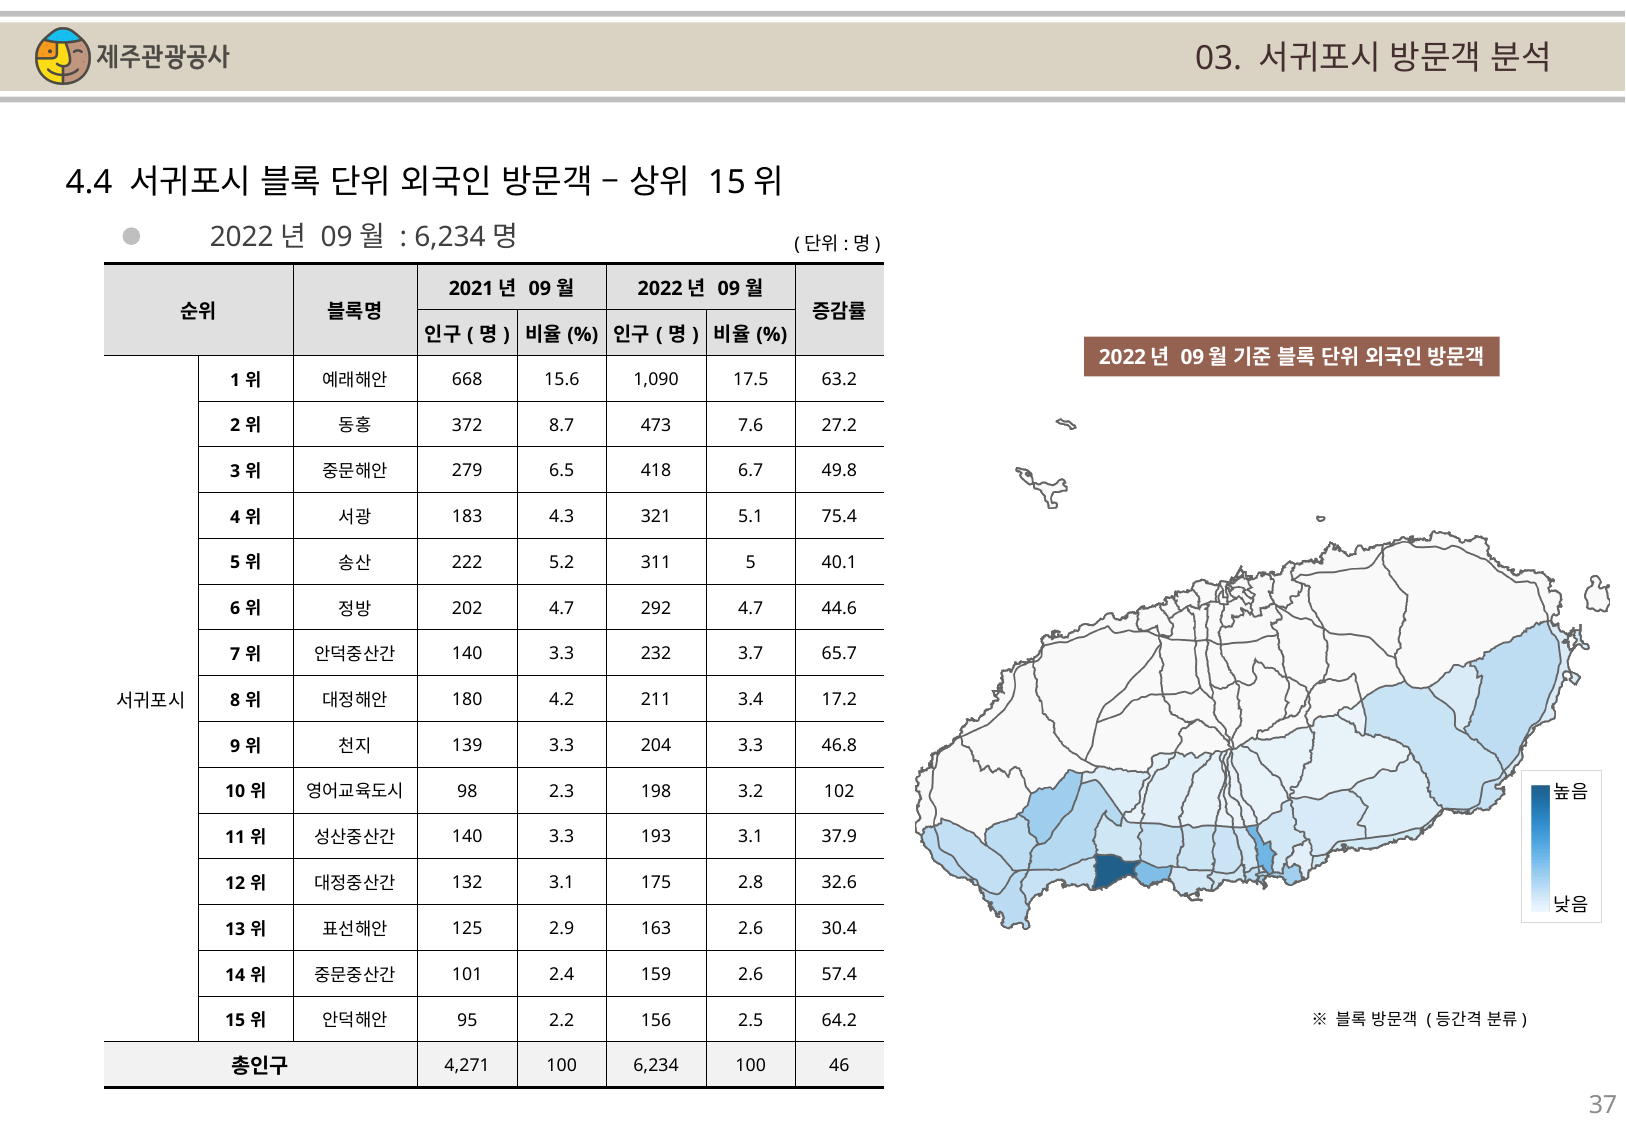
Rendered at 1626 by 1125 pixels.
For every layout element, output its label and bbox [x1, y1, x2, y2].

text_box [779, 224, 896, 262]
table_cell [607, 630, 706, 675]
picture [31, 26, 232, 87]
table_cell [796, 1042, 884, 1086]
table_cell [607, 356, 706, 401]
table_cell [796, 630, 884, 675]
table_cell [707, 585, 795, 629]
table_cell [294, 585, 417, 629]
table_cell [418, 1042, 517, 1086]
table_cell [707, 722, 795, 767]
table_cell [796, 951, 884, 996]
table_cell [518, 493, 606, 538]
slide_number [1251, 1063, 1618, 1123]
table_cell [518, 585, 606, 629]
table_cell [518, 997, 606, 1041]
table_header [607, 265, 795, 309]
table_cell [418, 447, 517, 492]
table_cell [607, 493, 706, 538]
table_cell [199, 768, 293, 813]
table_cell [294, 859, 417, 904]
table_cell [607, 722, 706, 767]
table_cell [707, 630, 795, 675]
table_cell [796, 356, 884, 401]
table_cell [607, 402, 706, 446]
table_cell [418, 768, 517, 813]
table_cell [418, 905, 517, 950]
table_cell [518, 676, 606, 721]
table_cell [199, 997, 293, 1041]
table_cell [707, 539, 795, 584]
table_cell [607, 1042, 706, 1086]
table_header [418, 265, 606, 309]
table_cell [607, 676, 706, 721]
table_cell [294, 997, 417, 1041]
table_cell [607, 997, 706, 1041]
table_cell [199, 402, 293, 446]
table_cell [199, 493, 293, 538]
text_box [194, 210, 534, 260]
table_cell [796, 905, 884, 950]
table_cell [707, 997, 795, 1041]
table_cell [418, 722, 517, 767]
table_cell [607, 951, 706, 996]
table_cell [518, 814, 606, 858]
table_cell [199, 905, 293, 950]
table_cell [294, 447, 417, 492]
table_cell [418, 951, 517, 996]
table_cell [418, 402, 517, 446]
table_cell [518, 768, 606, 813]
table_cell [607, 859, 706, 904]
table_cell [294, 493, 417, 538]
table_cell [418, 676, 517, 721]
picture [915, 236, 1610, 1112]
table_cell [518, 630, 606, 675]
table_cell [796, 997, 884, 1041]
table_header [294, 265, 417, 355]
table_cell [707, 356, 795, 401]
table_cell [707, 676, 795, 721]
table_cell [796, 585, 884, 629]
table_cell [707, 310, 795, 355]
text_box [1042, 28, 1595, 84]
table_cell [294, 402, 417, 446]
table_cell [418, 493, 517, 538]
table_cell [294, 539, 417, 584]
table_cell [518, 1042, 606, 1086]
table_cell [199, 585, 293, 629]
table_cell [707, 768, 795, 813]
table_cell [418, 997, 517, 1041]
table_cell [707, 402, 795, 446]
table_cell [418, 859, 517, 904]
table_cell [707, 951, 795, 996]
table_cell [707, 859, 795, 904]
table_cell [518, 905, 606, 950]
table_cell [104, 1042, 417, 1086]
table_cell [199, 951, 293, 996]
table_cell [518, 402, 606, 446]
table_cell [294, 676, 417, 721]
table_cell [294, 951, 417, 996]
table_cell [796, 402, 884, 446]
table_header [104, 265, 293, 355]
table_cell [418, 585, 517, 629]
table_cell [518, 951, 606, 996]
table_cell [707, 447, 795, 492]
table_cell [607, 814, 706, 858]
table_cell [418, 539, 517, 584]
table_cell [707, 493, 795, 538]
table_cell [796, 859, 884, 904]
table_cell [199, 630, 293, 675]
table_cell [607, 905, 706, 950]
table_cell [796, 814, 884, 858]
table_cell [199, 814, 293, 858]
table_cell [199, 539, 293, 584]
table_cell [294, 768, 417, 813]
table_cell [607, 585, 706, 629]
table_cell [796, 493, 884, 538]
table_cell [199, 447, 293, 492]
table_cell [418, 356, 517, 401]
table_cell [607, 768, 706, 813]
table_cell [518, 447, 606, 492]
table_cell [418, 630, 517, 675]
table_cell [199, 859, 293, 904]
table_cell [796, 676, 884, 721]
table_header [796, 265, 884, 355]
table_cell [518, 356, 606, 401]
table_cell [518, 859, 606, 904]
table_cell [796, 539, 884, 584]
table_cell [607, 539, 706, 584]
table_cell [707, 1042, 795, 1086]
table_cell [518, 539, 606, 584]
table_cell [796, 447, 884, 492]
table_cell [607, 310, 706, 355]
table_cell [518, 722, 606, 767]
table_cell [199, 676, 293, 721]
table_cell [294, 356, 417, 401]
text_box [121, 226, 141, 246]
table_cell [199, 722, 293, 767]
text_box [50, 152, 1144, 208]
table_cell [707, 814, 795, 858]
table_cell [418, 814, 517, 858]
table_cell [796, 768, 884, 813]
table_cell [199, 356, 293, 401]
table_cell [518, 310, 606, 355]
table_cell [294, 630, 417, 675]
table_cell [294, 814, 417, 858]
table_cell [294, 722, 417, 767]
text_box [1521, 770, 1618, 925]
table_cell [707, 905, 795, 950]
table_cell [418, 310, 517, 355]
table_cell [104, 356, 198, 1041]
table_cell [607, 447, 706, 492]
table_cell [796, 722, 884, 767]
table_cell [294, 905, 417, 950]
